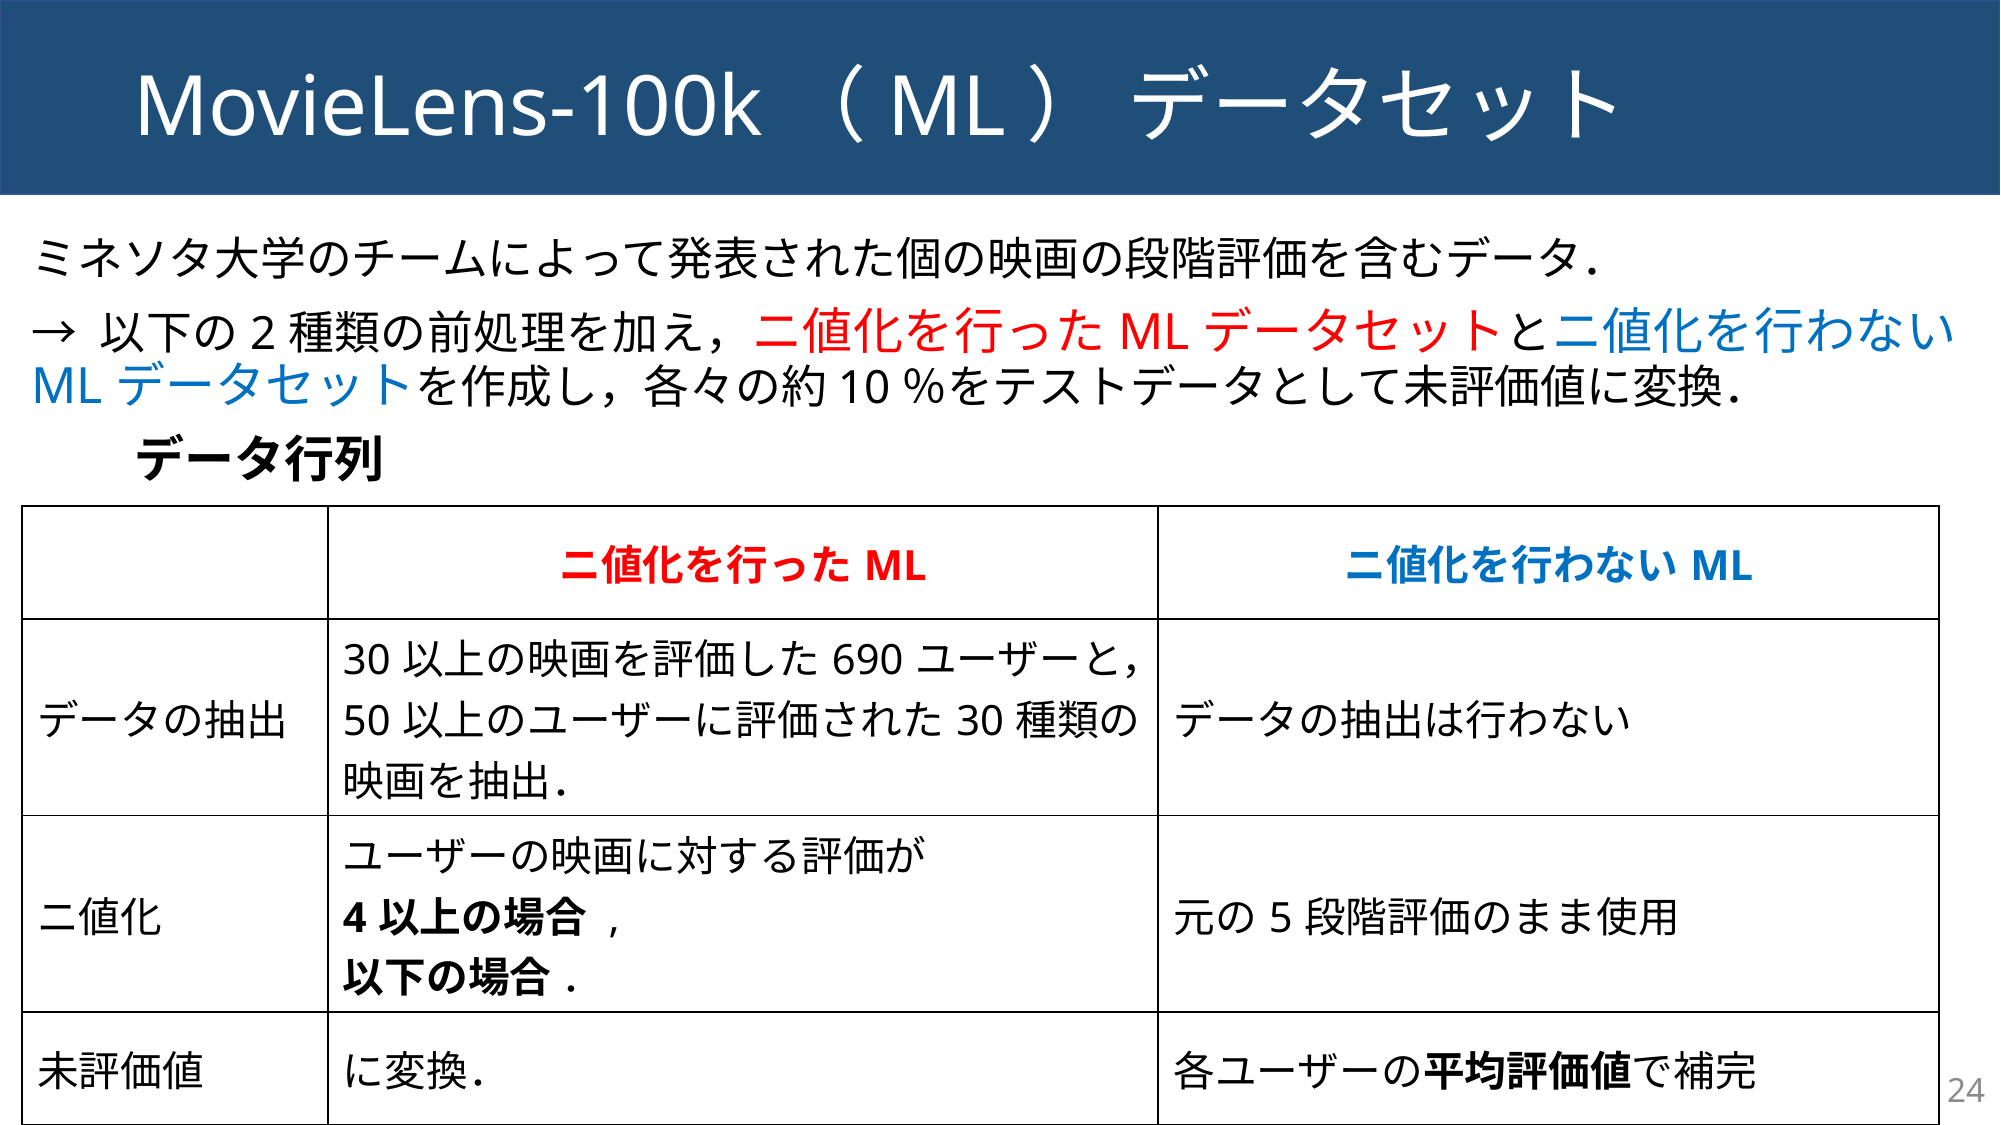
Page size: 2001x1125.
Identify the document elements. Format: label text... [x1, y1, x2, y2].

slide_number 24 [1550, 1061, 1938, 1122]
slide_number 24 [1940, 1061, 2000, 1122]
title MovieLens-100k（ML） データセット [118, 24, 1844, 194]
text_box [0, 0, 2000, 195]
